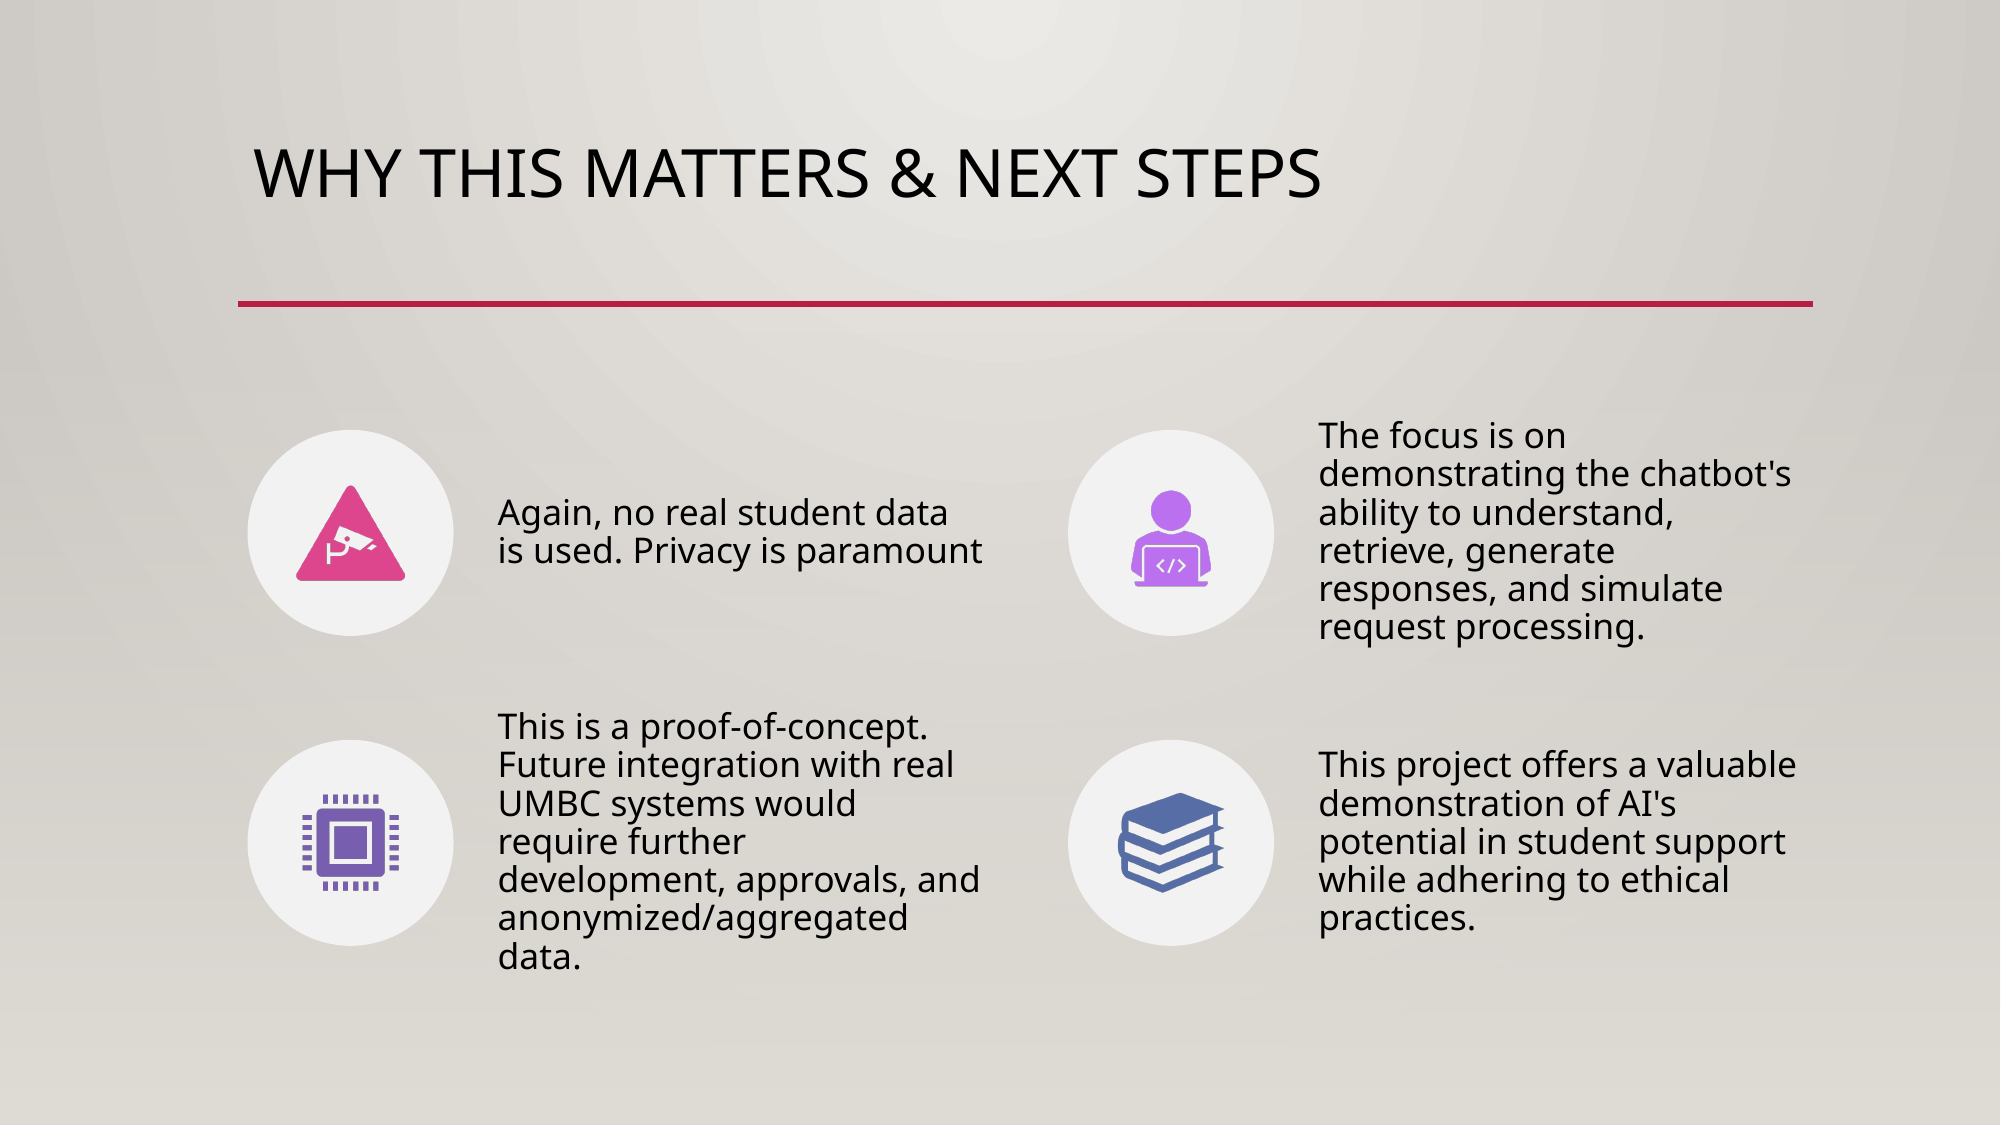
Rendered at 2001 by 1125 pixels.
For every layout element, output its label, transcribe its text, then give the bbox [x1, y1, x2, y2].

title Why This Matters & Next Steps [238, 131, 1814, 303]
text_box [0, 0, 2000, 330]
text_box [0, 330, 2000, 1125]
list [237, 382, 1814, 994]
